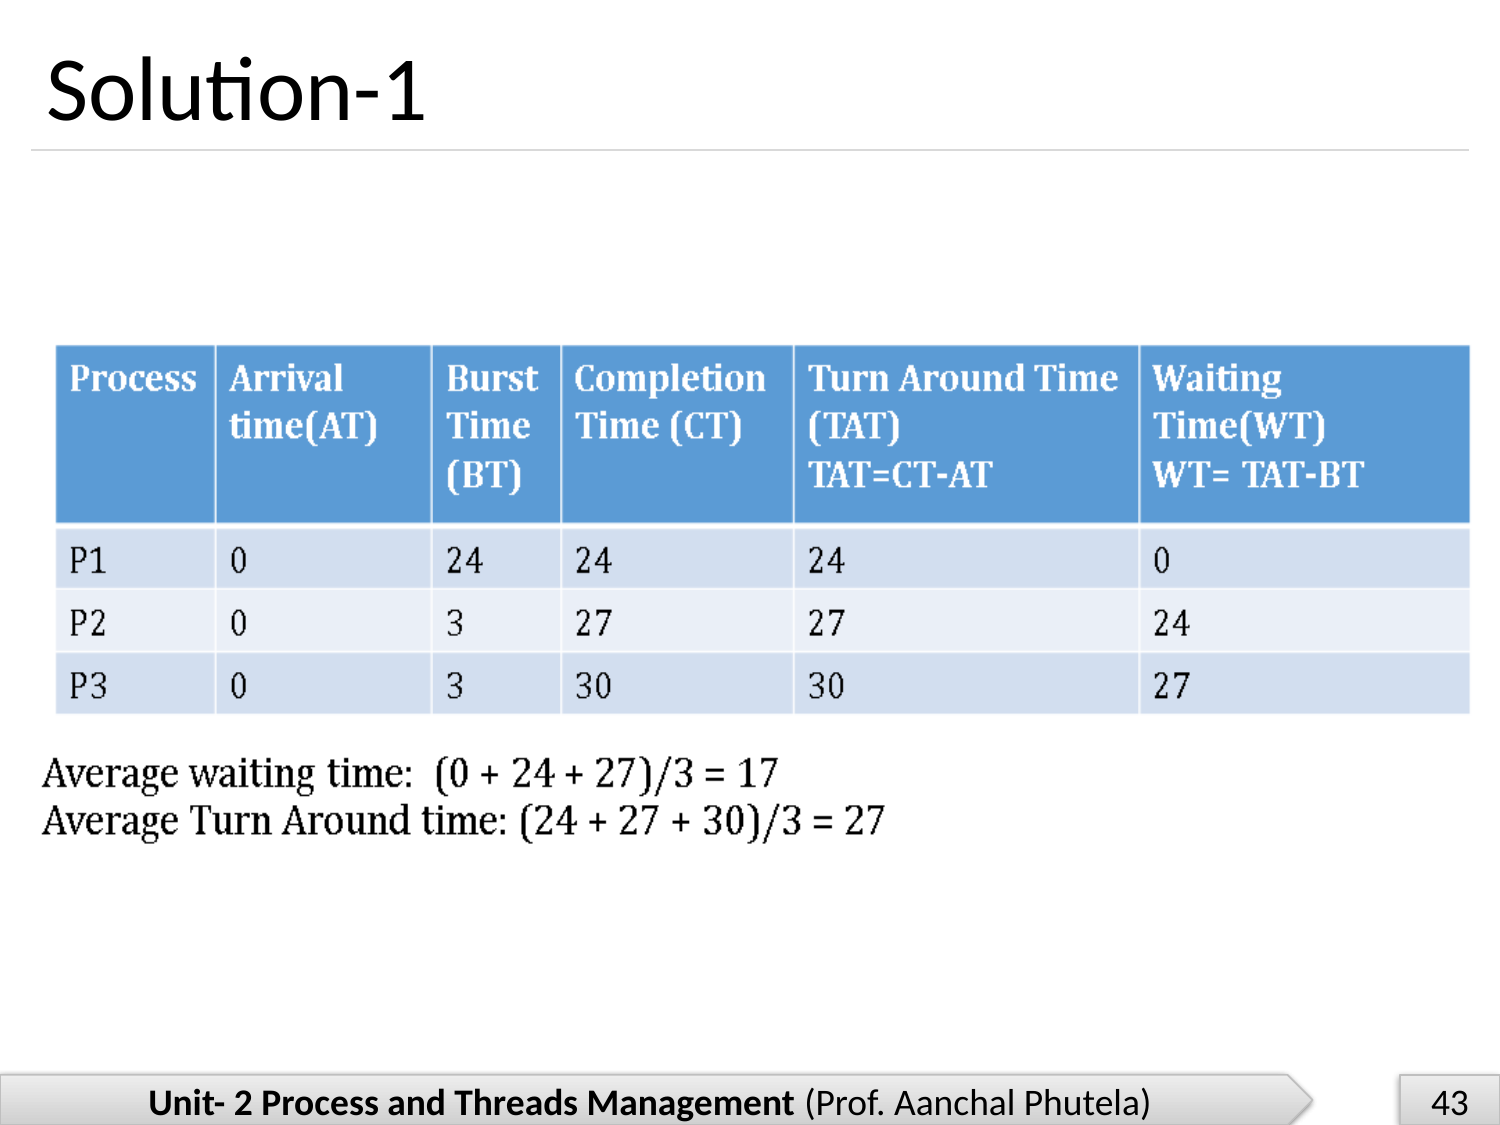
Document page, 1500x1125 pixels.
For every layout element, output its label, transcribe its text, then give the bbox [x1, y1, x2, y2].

title Solution-1 [31, 17, 1469, 150]
picture [30, 324, 1485, 854]
